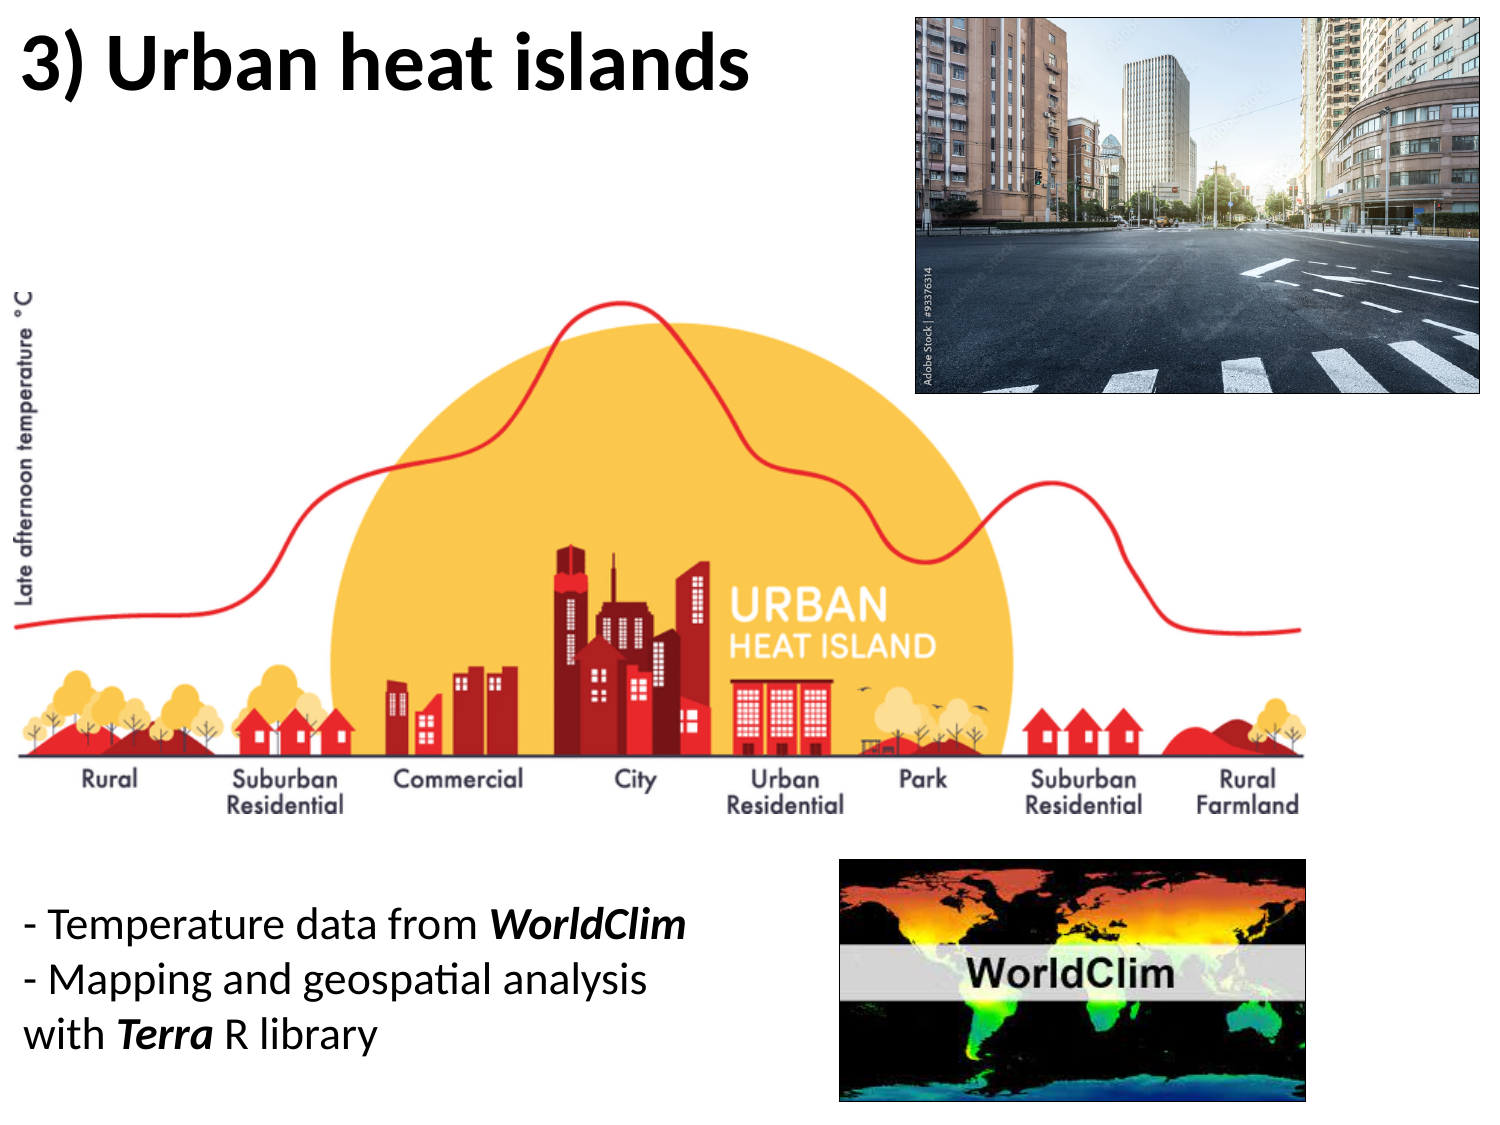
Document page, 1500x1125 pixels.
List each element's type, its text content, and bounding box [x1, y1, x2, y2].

text_box - Temperature data from WorldClim - Mapping and geospatial analysis with Terra R library [8, 886, 702, 1067]
picture [13, 17, 1480, 814]
text_box 3) Urban heat islands [4, 0, 767, 115]
picture [839, 859, 1306, 1103]
